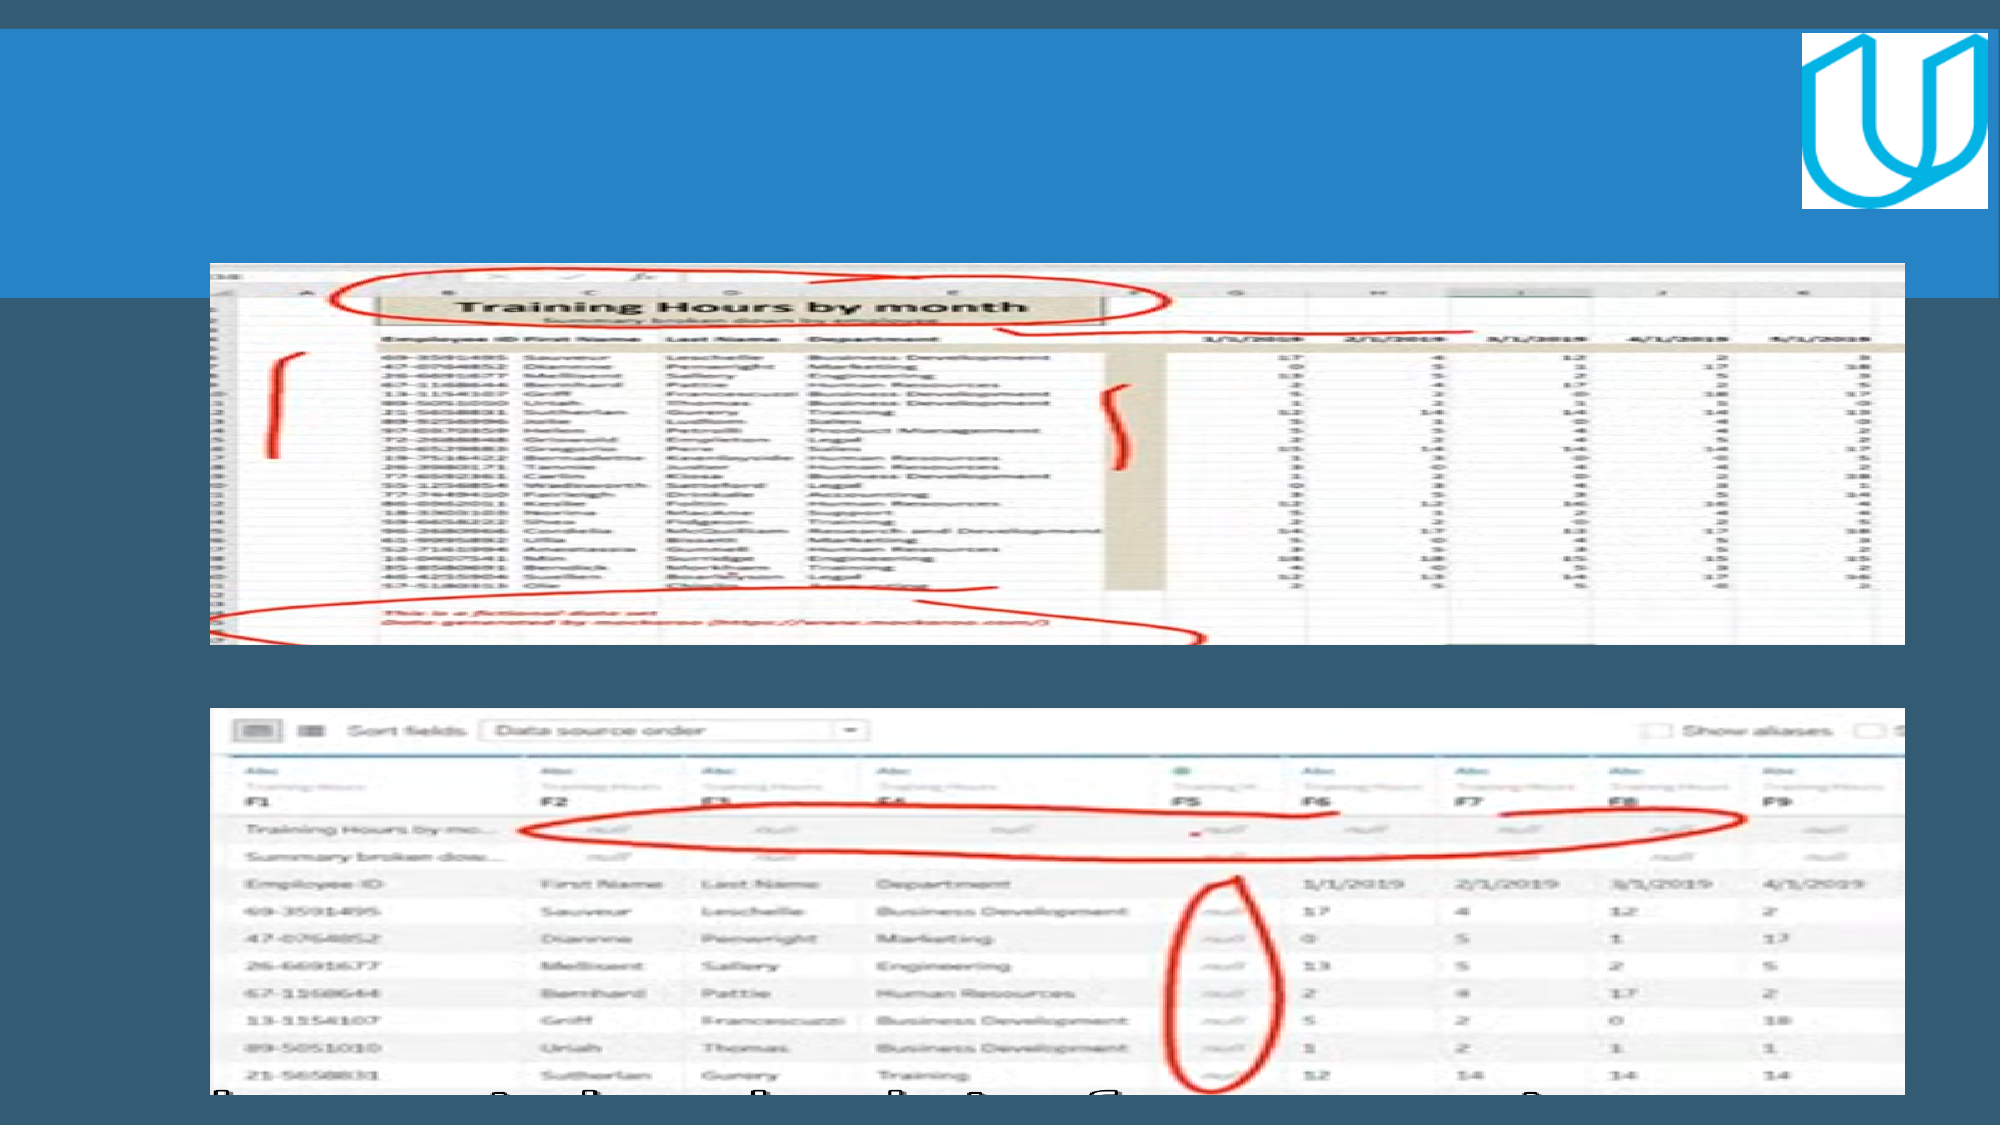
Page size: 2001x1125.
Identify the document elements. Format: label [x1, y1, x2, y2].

picture [209, 708, 1906, 1096]
picture [1802, 33, 1988, 167]
picture [1900, 175, 1911, 189]
picture [1932, 48, 1973, 166]
text_box [99, 44, 1900, 233]
picture [1900, 124, 1988, 209]
picture [209, 262, 1906, 646]
